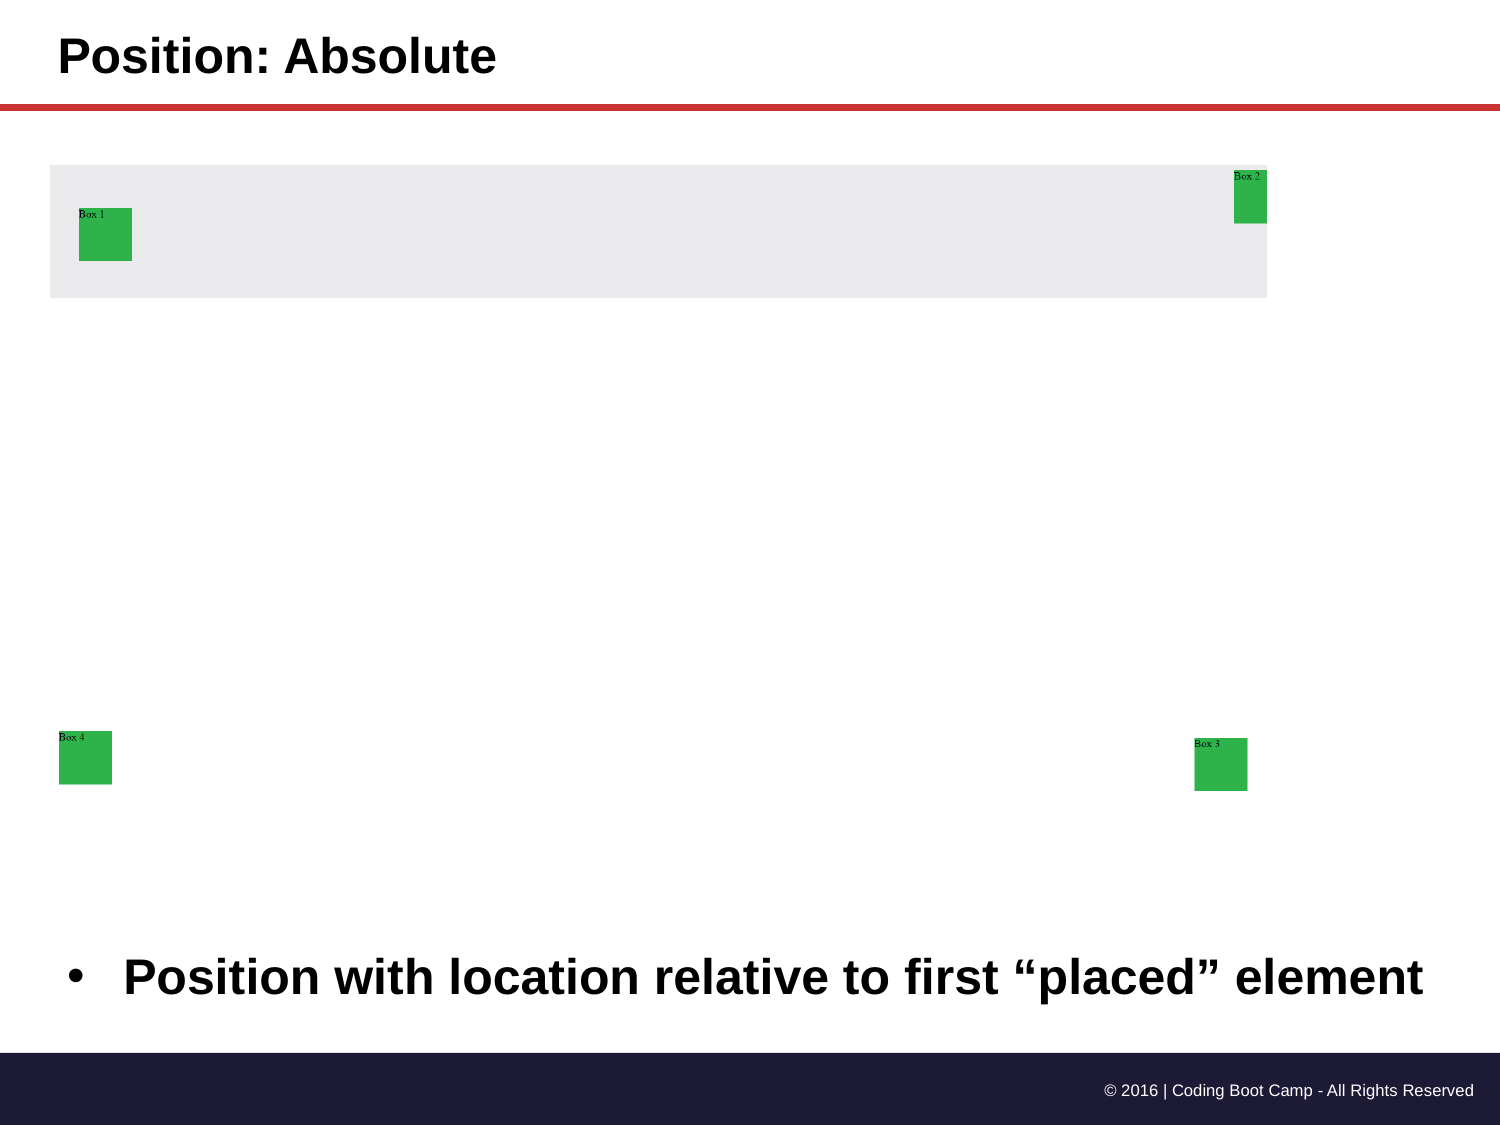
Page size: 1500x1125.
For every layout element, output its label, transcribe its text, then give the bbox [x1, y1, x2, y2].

text_box Position: Absolute [50, 16, 913, 91]
text_box Position with location relative to first “placed” element [59, 937, 1485, 1013]
picture [49, 159, 1267, 795]
